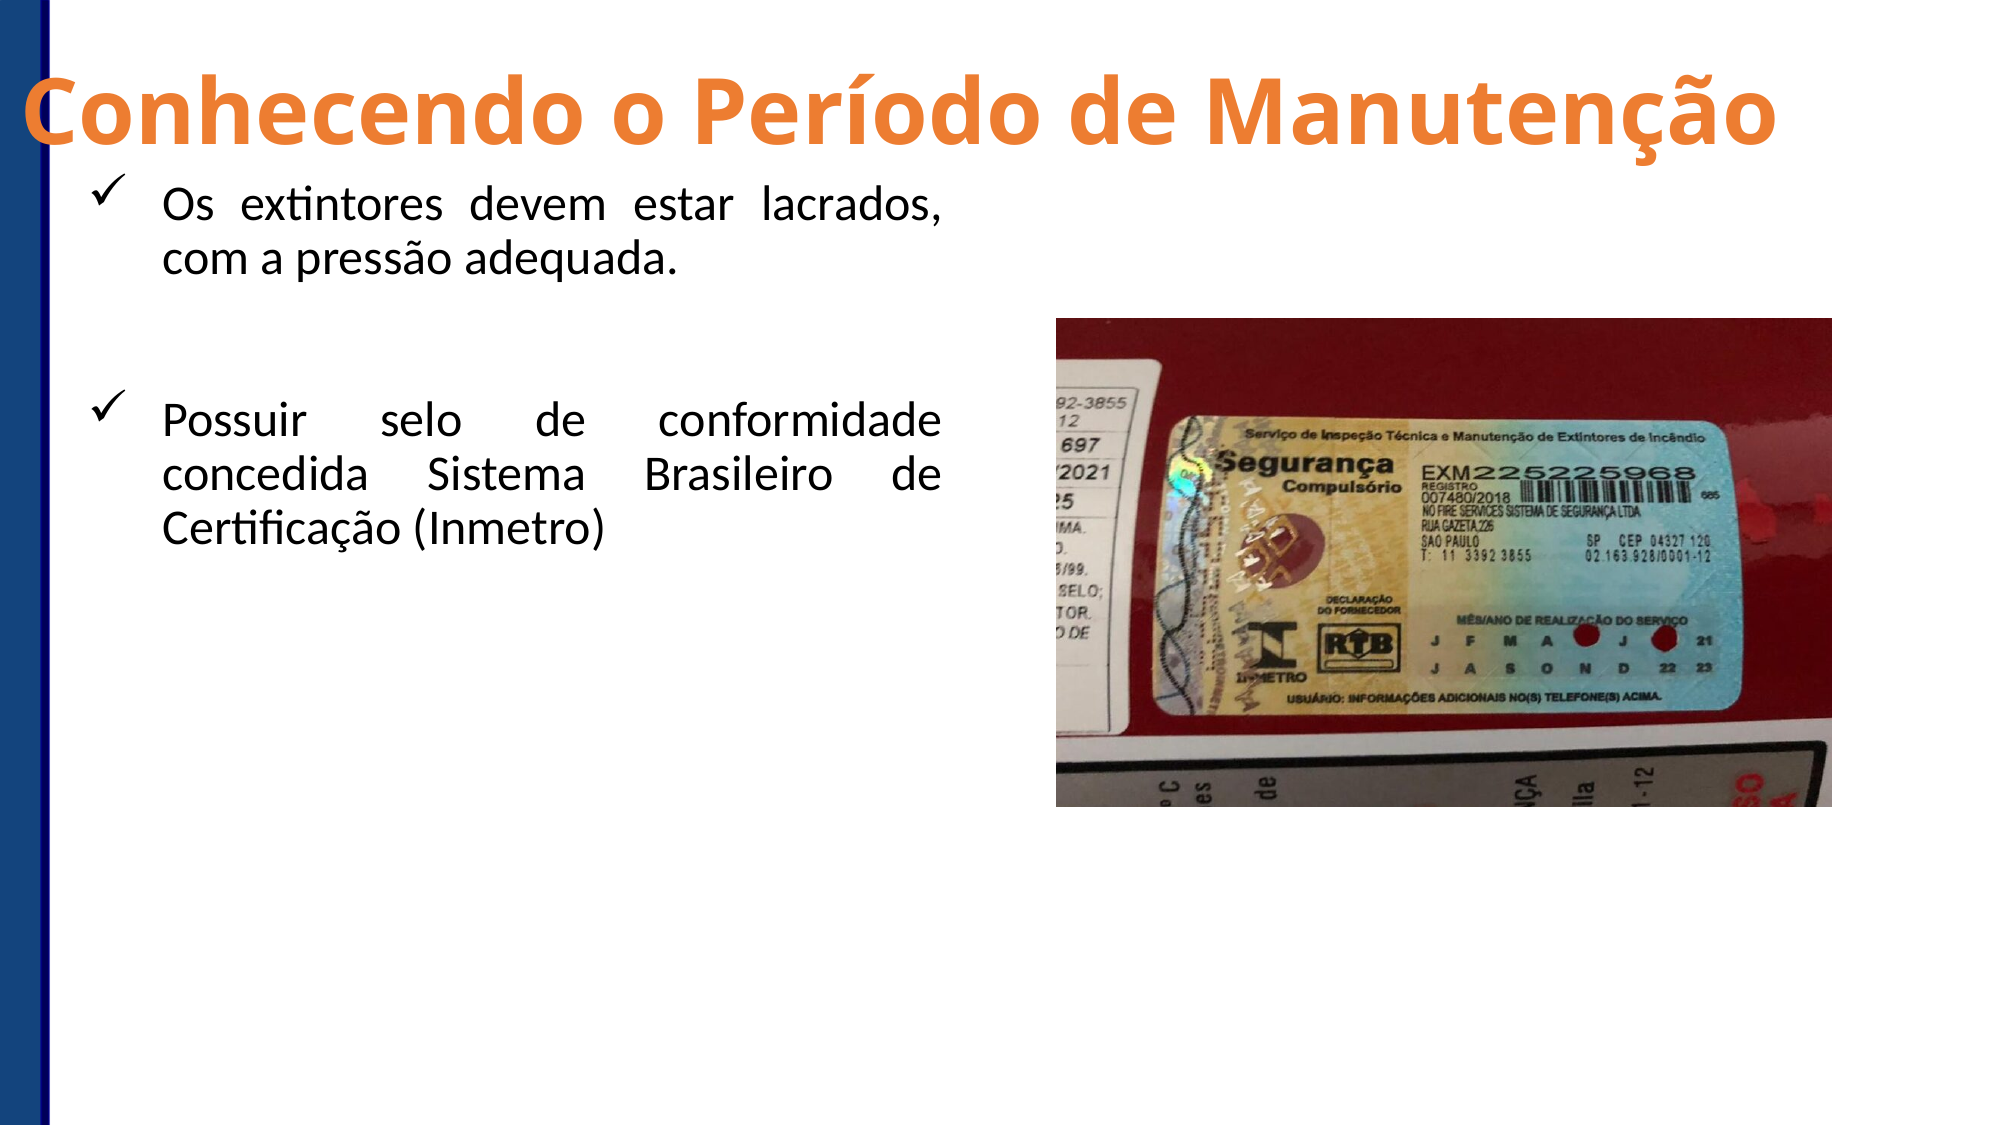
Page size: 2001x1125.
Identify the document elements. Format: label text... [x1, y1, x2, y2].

text_box Conhecendo o Período de Manutenção [5, 45, 1795, 171]
picture [0, 0, 2001, 1125]
text_box Os extintores devem estar lacrados, com a pressão adequada. Possuir selo de conformidade concedida Sistema Brasileiro de Certificação (Inmetro) [72, 289, 959, 563]
